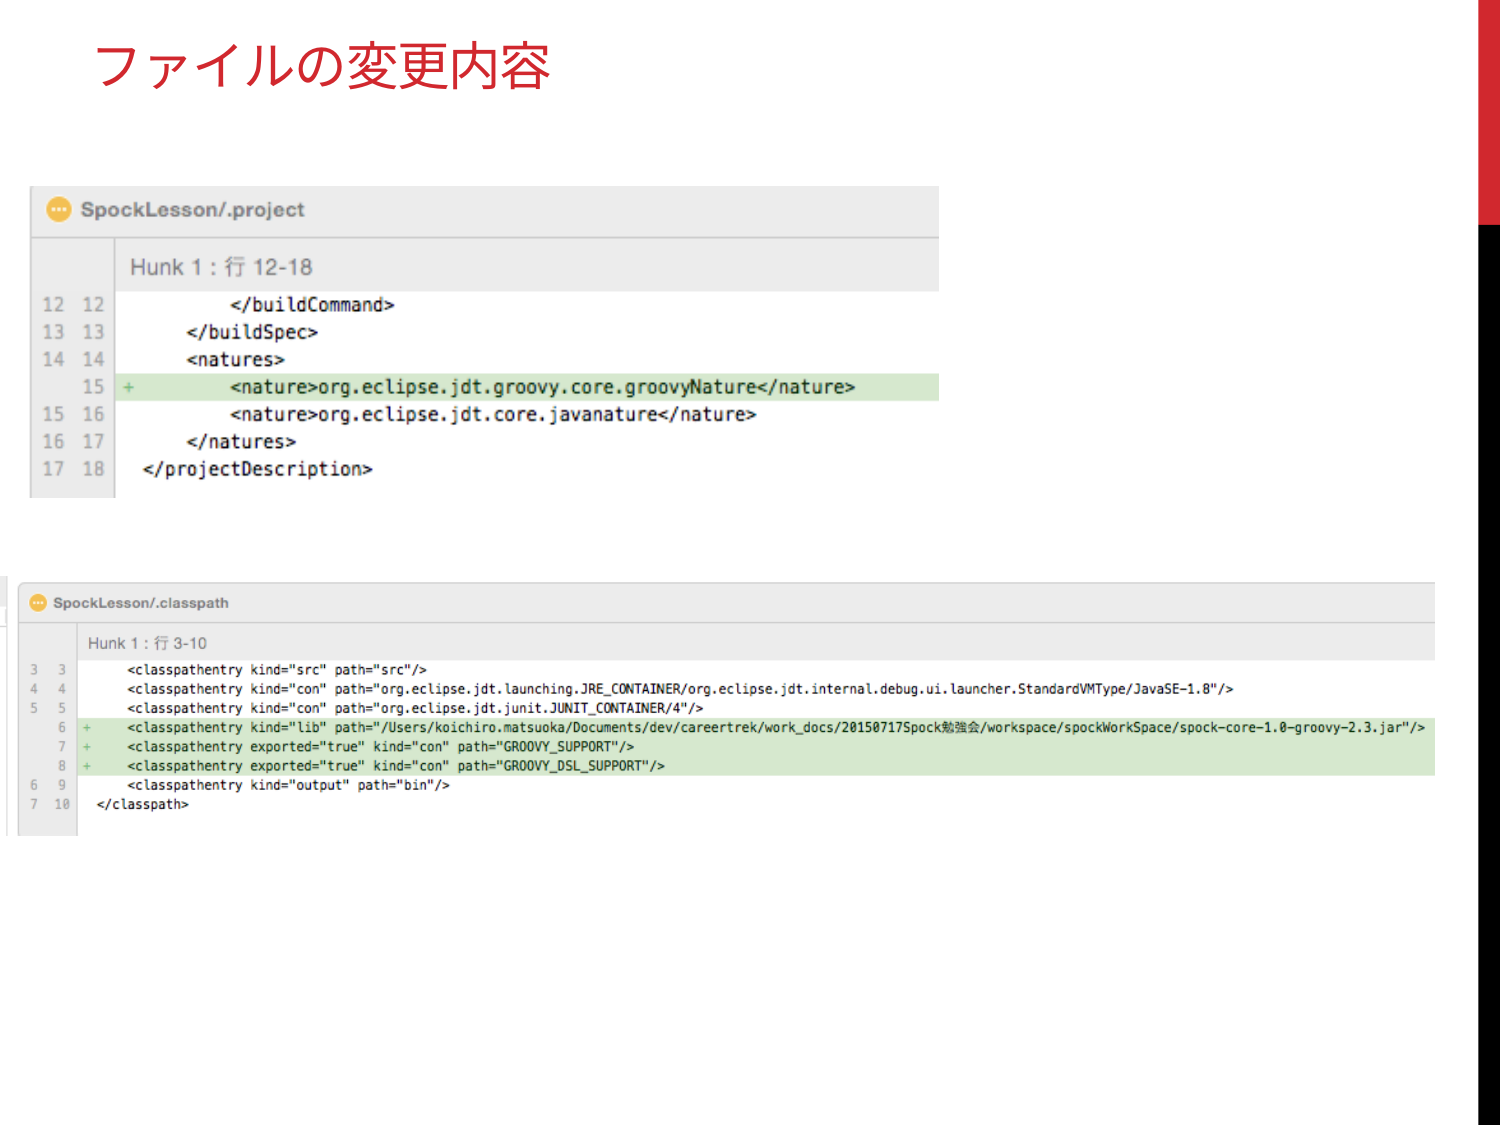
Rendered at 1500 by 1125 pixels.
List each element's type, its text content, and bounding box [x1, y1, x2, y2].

title ファイルの変更内容 [75, 25, 1325, 104]
picture [0, 576, 1436, 837]
picture [23, 186, 940, 499]
